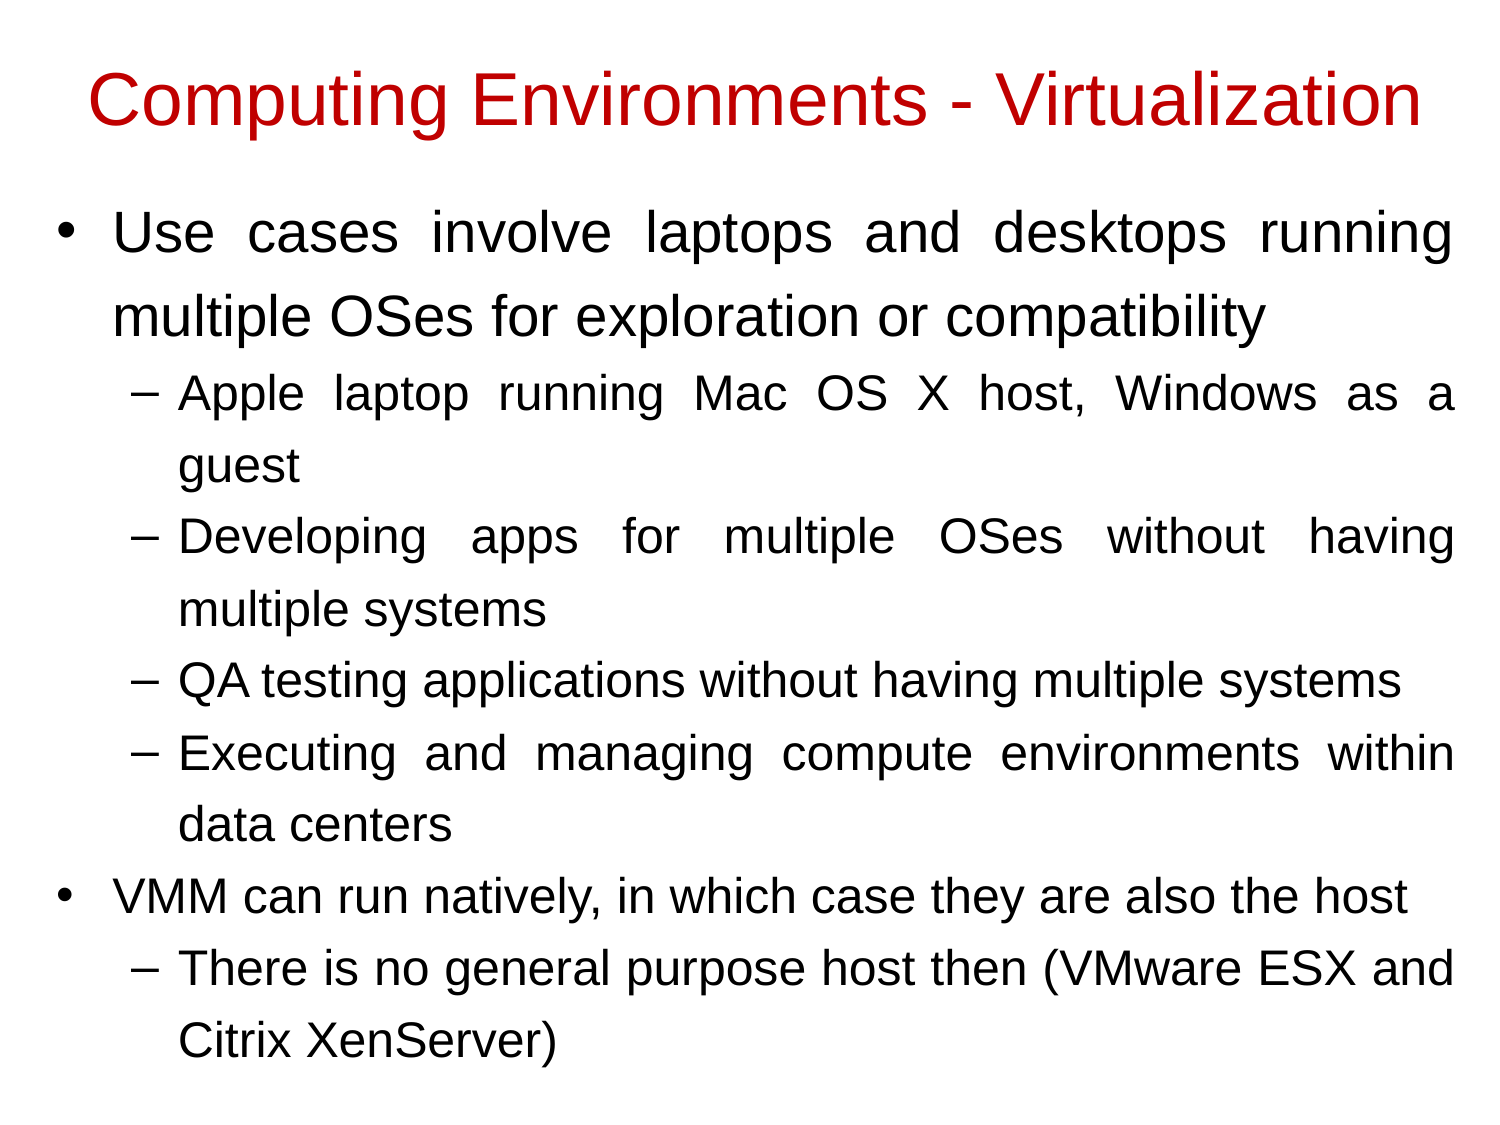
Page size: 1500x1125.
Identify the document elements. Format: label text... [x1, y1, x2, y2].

text_box Use cases involve laptops and desktops running multiple OSes for exploration or compatibility Apple laptop running Mac OS X host, Windows as a guest Developing apps for multiple OSes without having multiple systems QA testing applications without having multiple systems Executing and managing compute environments within data centers VMM can run natively, in which case they are also the host There is no general purpose host then (VMware ESX and Citrix XenServer) [41, 172, 1471, 1094]
text_box Computing Environments - Virtualization [41, 19, 1471, 172]
